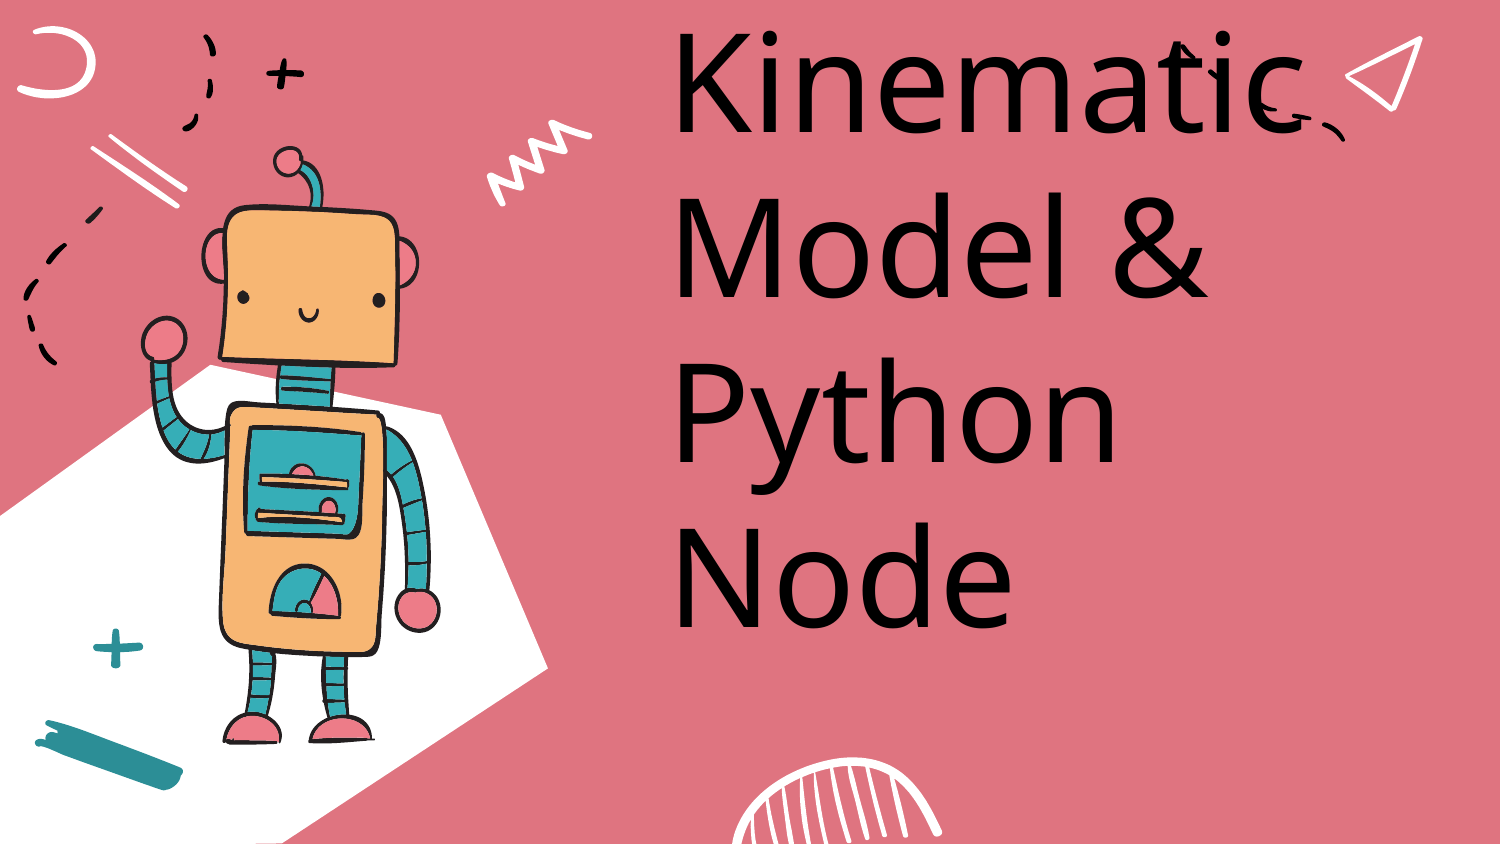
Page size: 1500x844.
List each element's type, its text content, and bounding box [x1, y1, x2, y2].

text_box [140, 145, 441, 745]
title Kinematic Model & Python Node [652, 90, 1455, 670]
text_box [1322, 122, 1345, 142]
text_box [1292, 113, 1312, 121]
